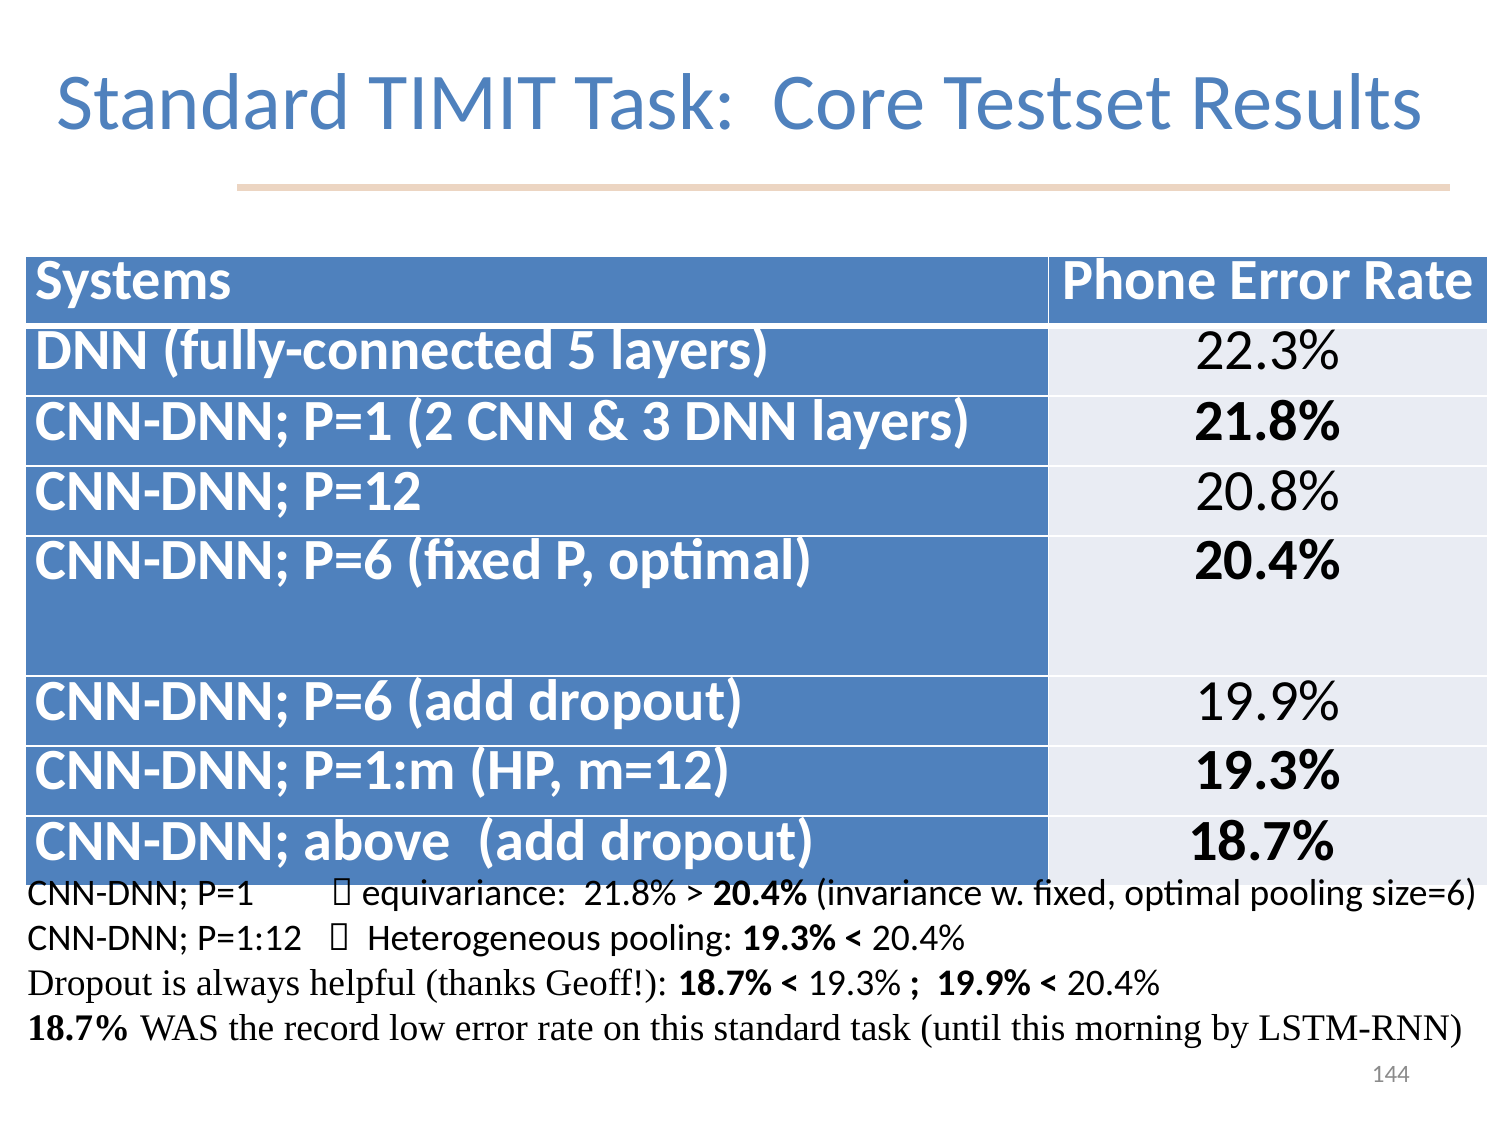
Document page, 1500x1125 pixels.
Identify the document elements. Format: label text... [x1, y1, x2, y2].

table_header Systems [26, 257, 1048, 323]
title Standard TIMIT Task: Core Testset Results [0, 3, 1488, 191]
table_cell 19.9% [1049, 677, 1487, 745]
table_cell 20.8% [1049, 467, 1487, 535]
table_header Phone Error Rate [1049, 257, 1487, 323]
table_cell 19.3% [1049, 747, 1487, 815]
table_cell CNN-DNN; P=1:m (HP, m=12) [26, 747, 1048, 815]
table_cell CNN-DNN; above (add dropout) [26, 817, 1048, 860]
text_box CNN-DNN; P=1  equivariance: 21.8% > 20.4% (invariance w. fixed, optimal pooling size=6) CNN-DNN; P=1:12  Heterogeneous pooling: 19.3% < 20.4% Dropout is always helpful (thanks Geoff!): 18.7% < 19.3% ; 19.9% < 20.4% 18.7% WAS the record low error rate on this standard task (until this morning by LSTM-RNN) [12, 860, 1500, 1100]
table_cell 22.3% [1049, 329, 1487, 395]
table_cell CNN-DNN; P=1 (2 CNN & 3 DNN layers) [26, 397, 1048, 465]
table_cell 20.4% [1049, 537, 1487, 675]
table_cell CNN-DNN; P=6 (fixed P, optimal) [26, 537, 1048, 675]
table_cell 18.7% [1049, 817, 1487, 860]
table_cell CNN-DNN; P=6 (add dropout) [26, 677, 1048, 745]
table_cell DNN (fully-connected 5 layers) [26, 329, 1048, 395]
table_cell 21.8% [1049, 397, 1487, 465]
table_cell CNN-DNN; P=12 [26, 467, 1048, 535]
